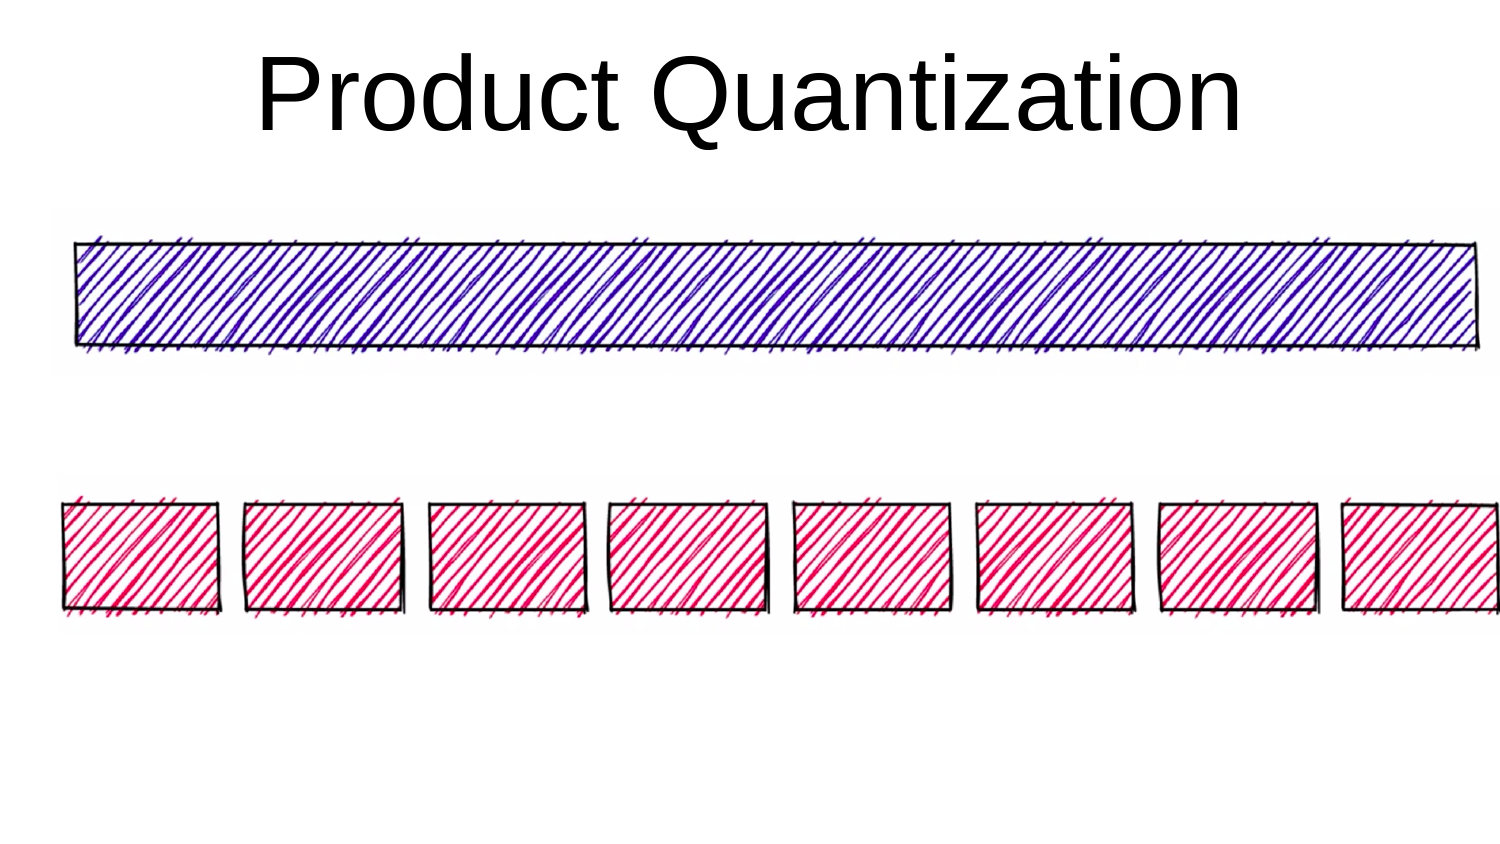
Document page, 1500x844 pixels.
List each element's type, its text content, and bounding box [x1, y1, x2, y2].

picture [58, 474, 1500, 635]
title Product Quantization [51, 9, 1449, 167]
picture [50, 208, 1500, 375]
